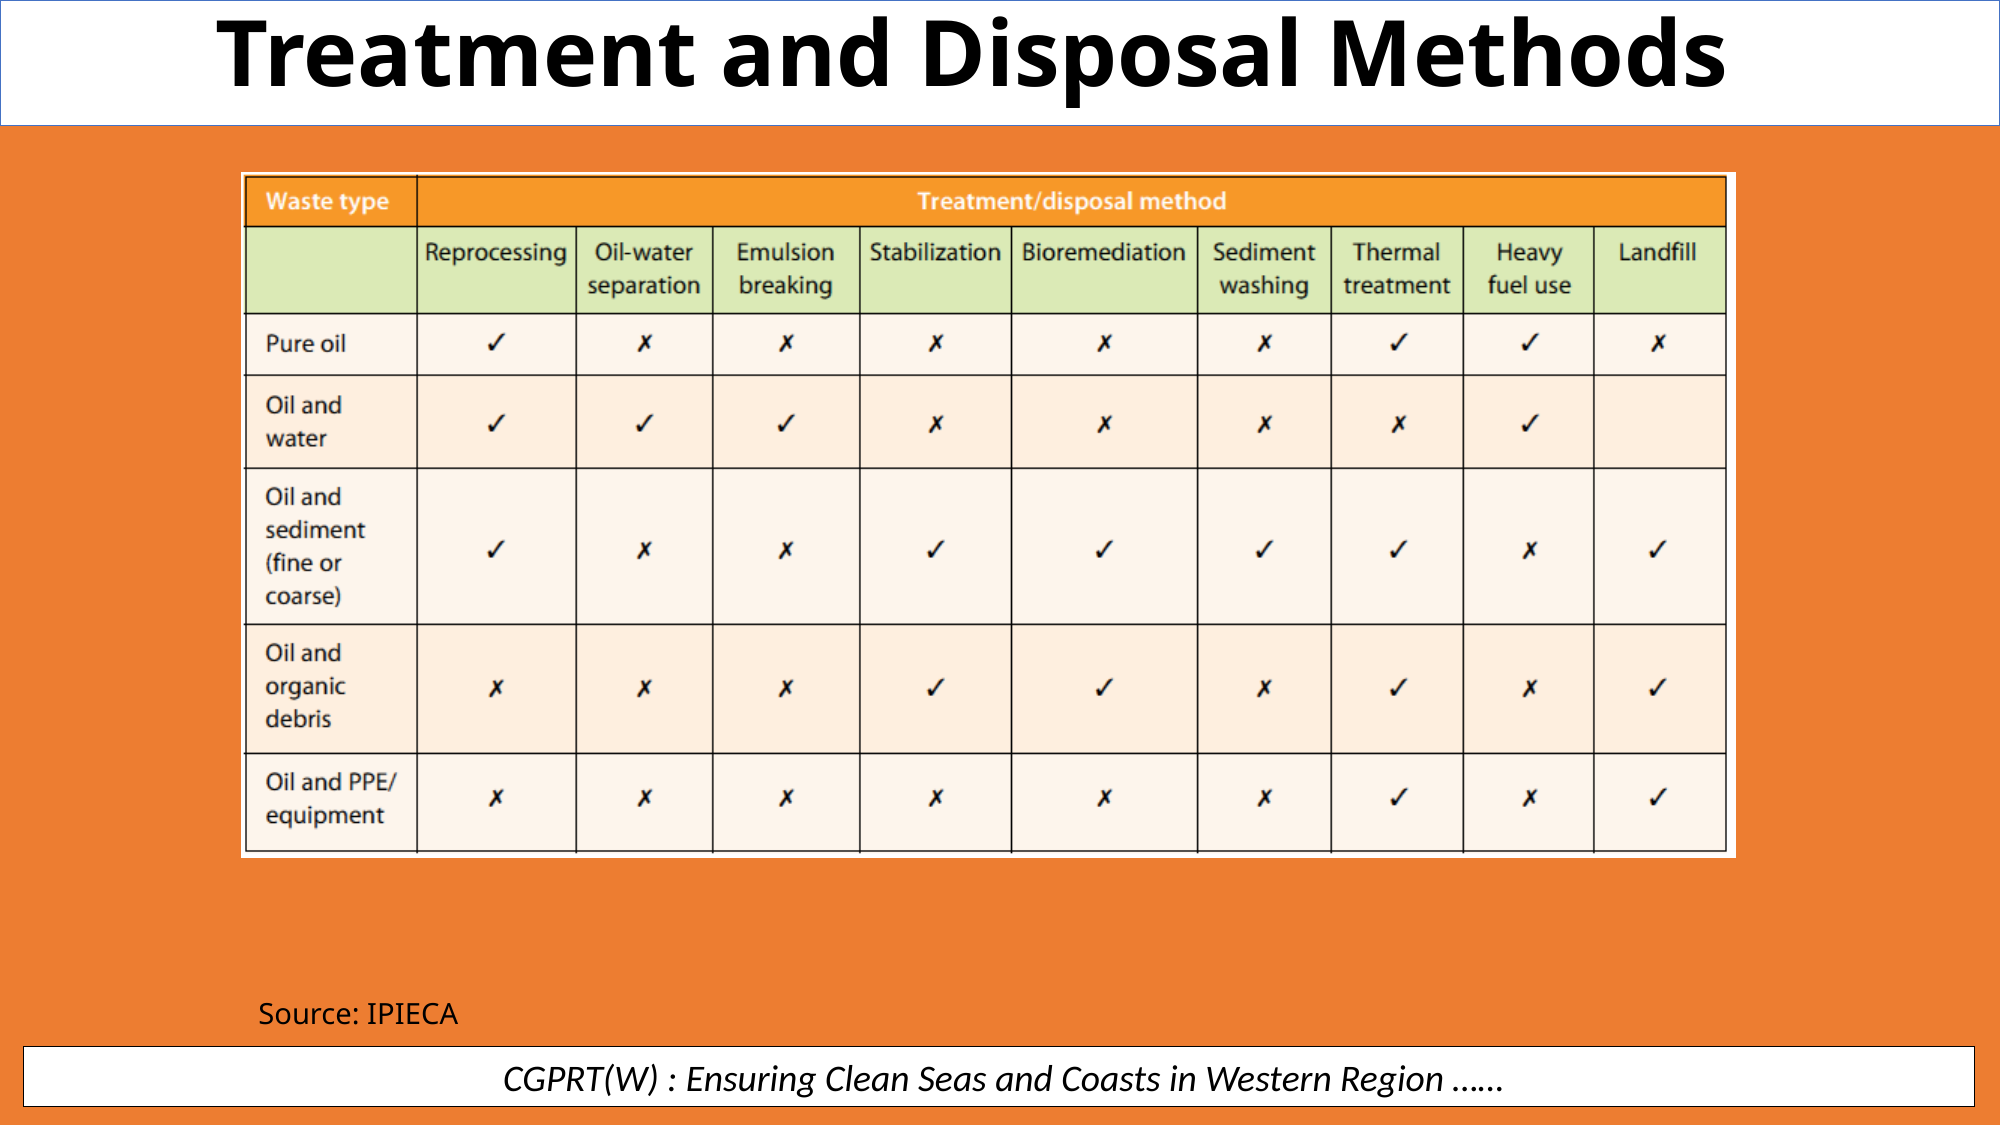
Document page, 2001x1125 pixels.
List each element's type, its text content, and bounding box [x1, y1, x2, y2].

text_box Source: IPIECA [243, 987, 1237, 1038]
text_box [0, 0, 2000, 126]
text_box CGPRT(W) : Ensuring Clean Seas and Coasts in Western Region …… [23, 1046, 1975, 1107]
picture [241, 172, 1736, 858]
text_box Treatment and Disposal Methods [78, 0, 1866, 93]
